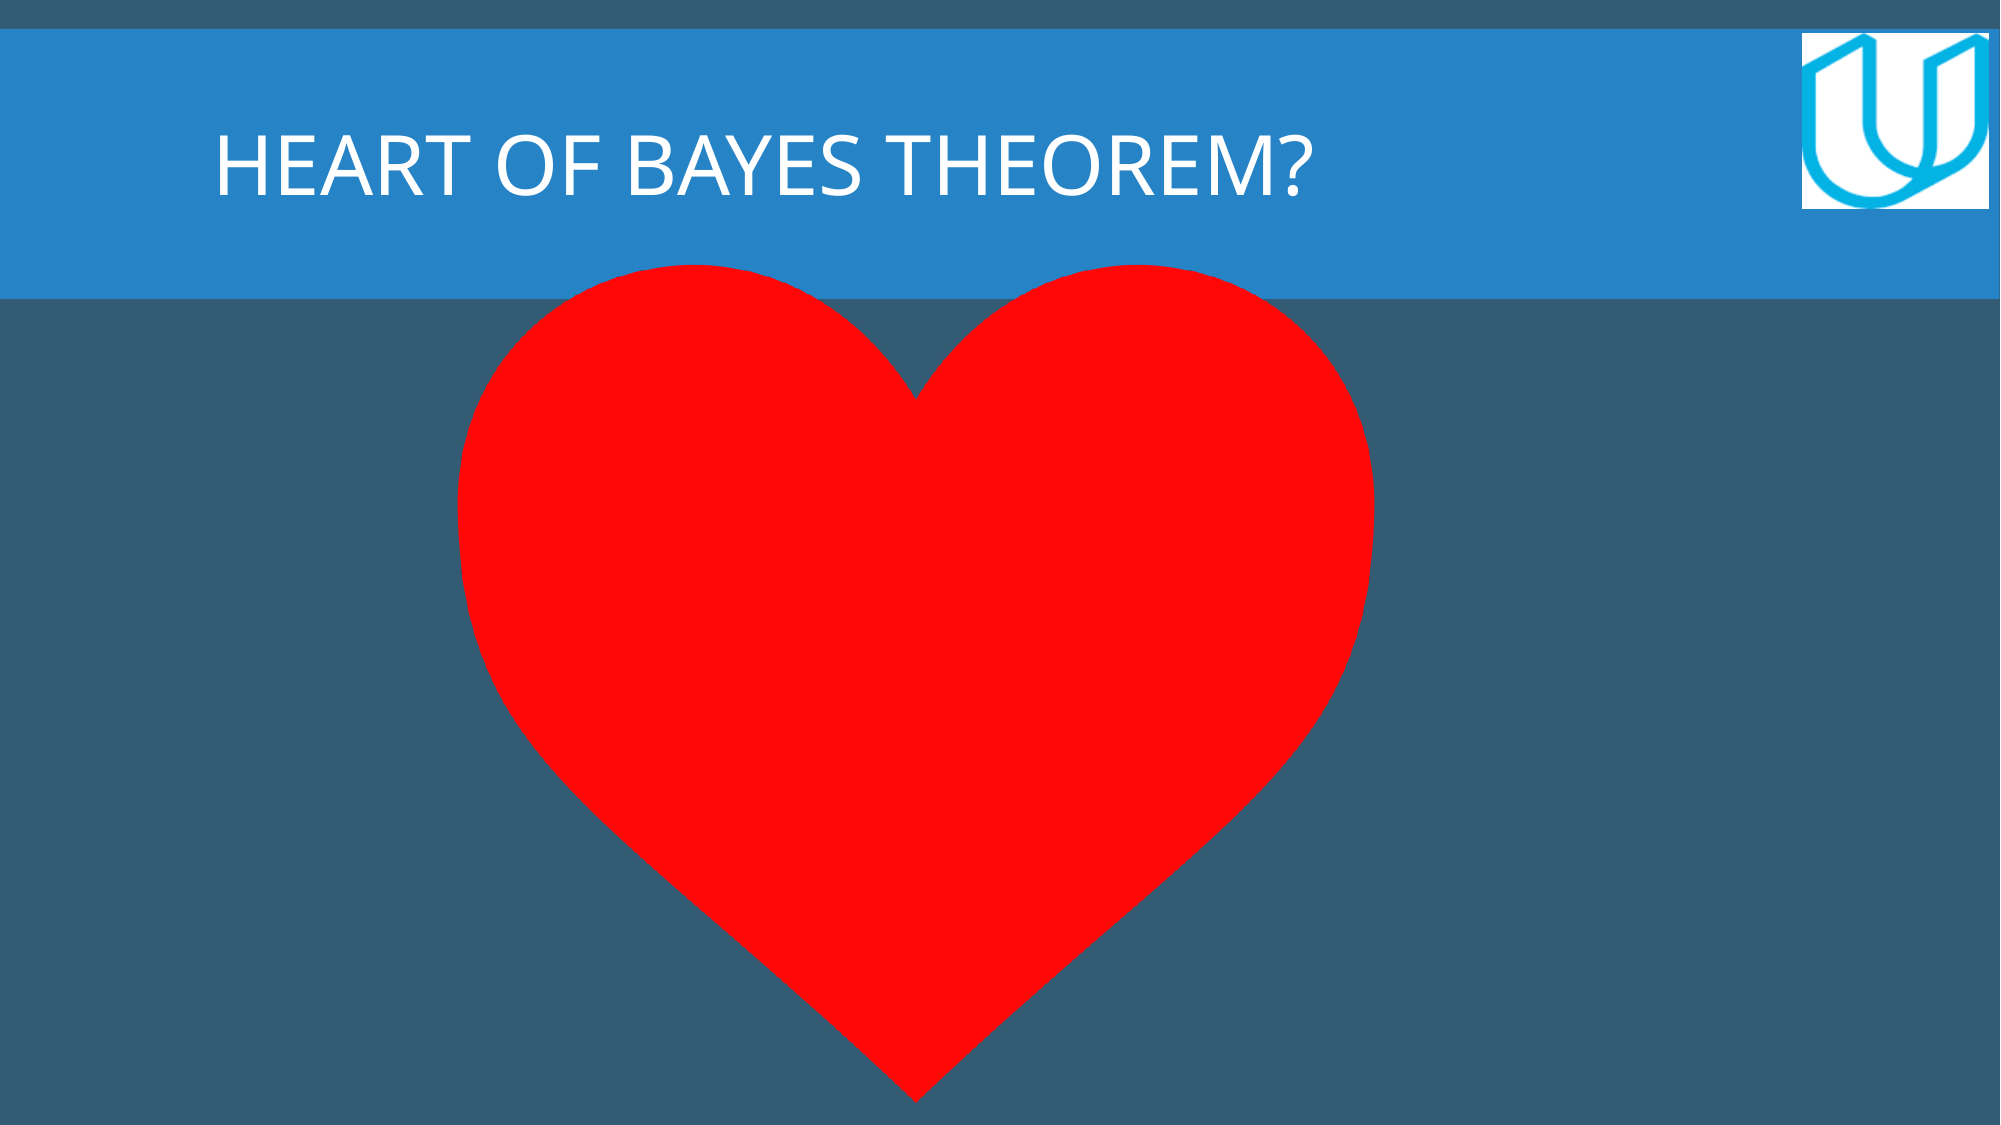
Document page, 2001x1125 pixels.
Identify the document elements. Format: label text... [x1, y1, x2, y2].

picture [1803, 159, 1866, 209]
picture [1816, 47, 1912, 197]
picture [1933, 47, 1974, 167]
picture [1876, 124, 1989, 209]
picture [1802, 33, 1989, 167]
picture [401, 170, 1429, 1125]
title Heart of bayes theorem? [197, 46, 1803, 295]
